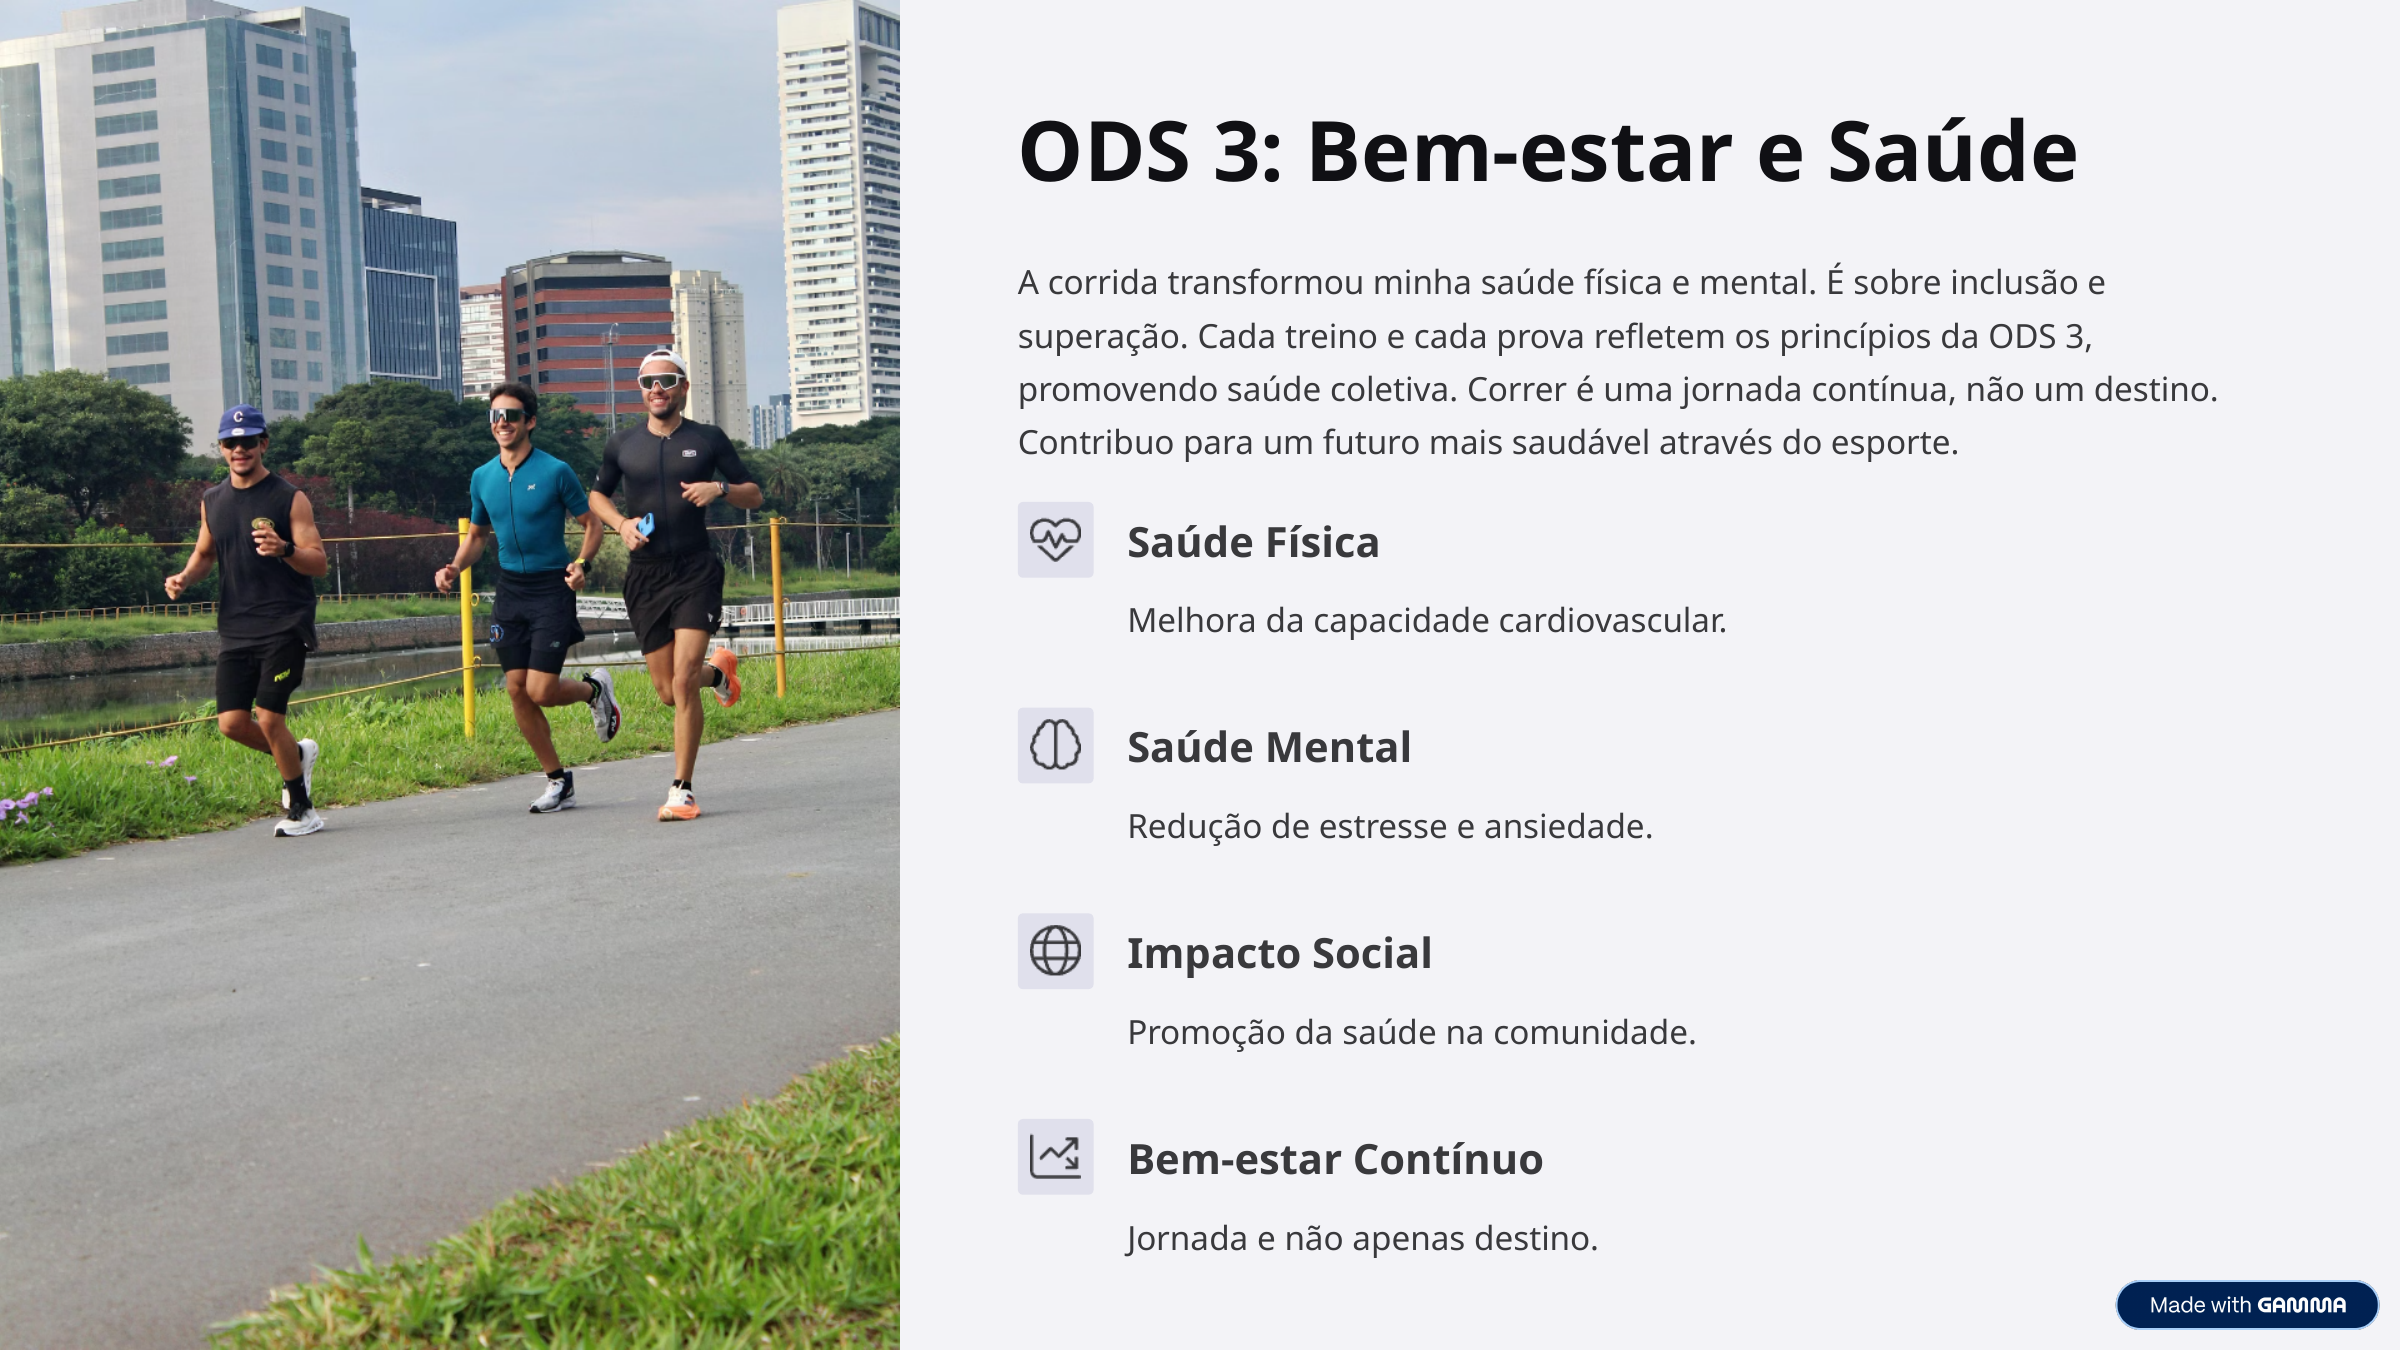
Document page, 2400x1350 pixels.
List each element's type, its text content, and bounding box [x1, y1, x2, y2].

text_box Saúde Física [1127, 513, 1549, 567]
text_box A corrida transformou minha saúde física e mental. É sobre inclusão e superação. Cada treino e cada prova refletem os princípios da ODS 3, promovendo saúde coletiva. Correr é uma jornada contínua, não um destino. Contribuo para um futuro mais saudável através do esporte. [1017, 248, 2283, 465]
text_box ODS 3: Bem-estar e Saúde [1017, 92, 2028, 198]
text_box Promoção da saúde na comunidade. [1127, 997, 2283, 1052]
text_box [1017, 707, 1094, 784]
picture [0, 0, 900, 1350]
text_box Bem-estar Contínuo [1127, 1130, 1549, 1184]
picture [1030, 508, 1081, 572]
picture [2106, 1271, 2389, 1339]
picture [1030, 713, 1081, 778]
text_box Saúde Mental [1127, 719, 1549, 772]
picture [1030, 1125, 1081, 1189]
text_box [1017, 1118, 1094, 1195]
text_box Impacto Social [1127, 924, 1549, 978]
text_box [1017, 913, 1094, 990]
text_box [1017, 501, 1094, 578]
text_box Redução de estresse e ansiedade. [1127, 792, 2283, 846]
picture [1030, 919, 1081, 983]
text_box Melhora da capacidade cardiovascular. [1127, 586, 2283, 641]
text_box Jornada e não apenas destino. [1127, 1203, 2283, 1258]
